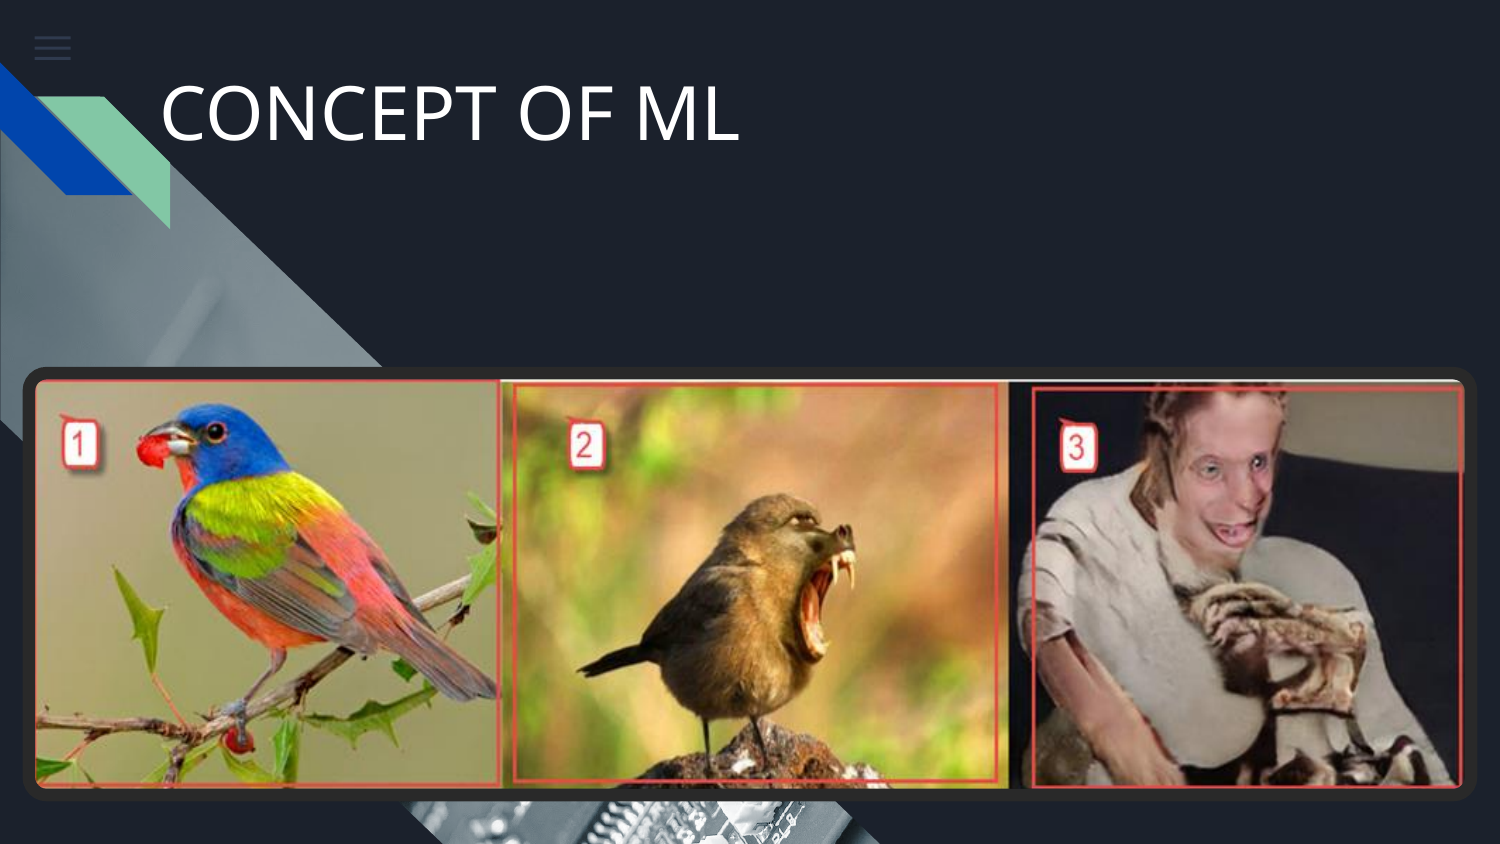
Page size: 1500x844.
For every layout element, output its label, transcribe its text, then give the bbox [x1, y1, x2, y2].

picture [0, 97, 1472, 796]
text_box CONCEPT OF ML [144, 50, 915, 171]
picture [399, 802, 880, 844]
